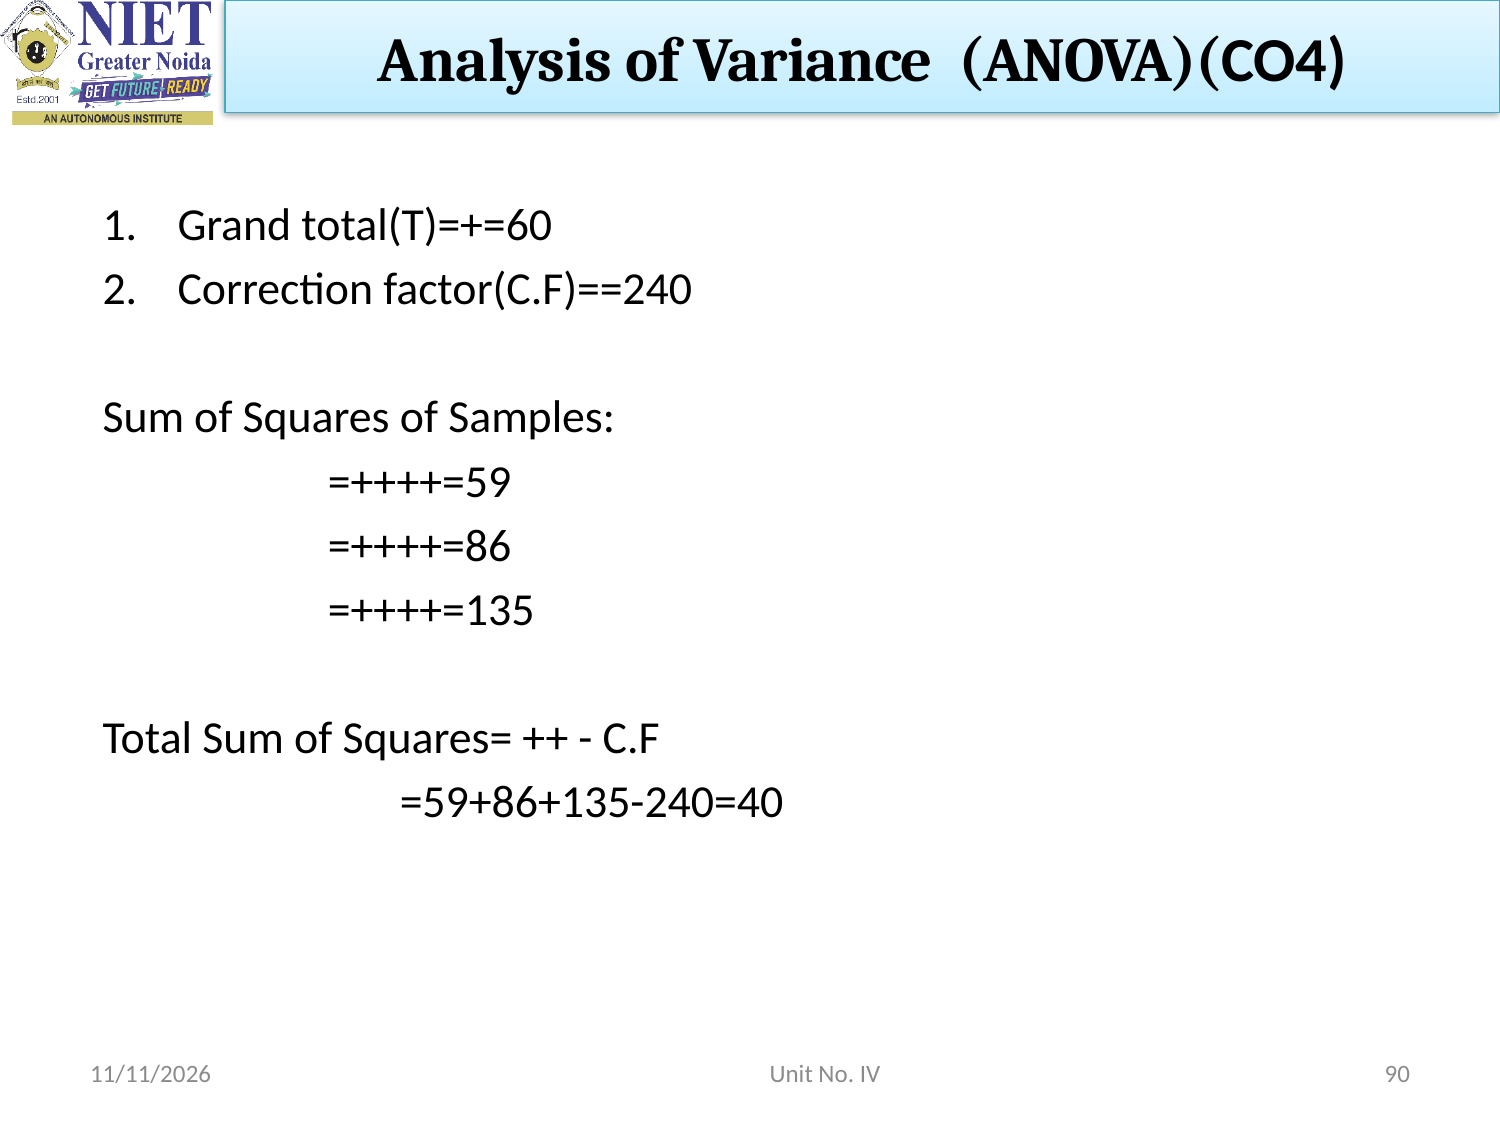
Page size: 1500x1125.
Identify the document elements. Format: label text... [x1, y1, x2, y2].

slide_number 90 [1074, 1042, 1425, 1103]
footer Unit No. IV [412, 1042, 1074, 1103]
text_box Analysis of Variance (ANOVA)(CO4) [224, 0, 1500, 113]
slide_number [75, 1042, 412, 1103]
picture [0, 0, 213, 125]
